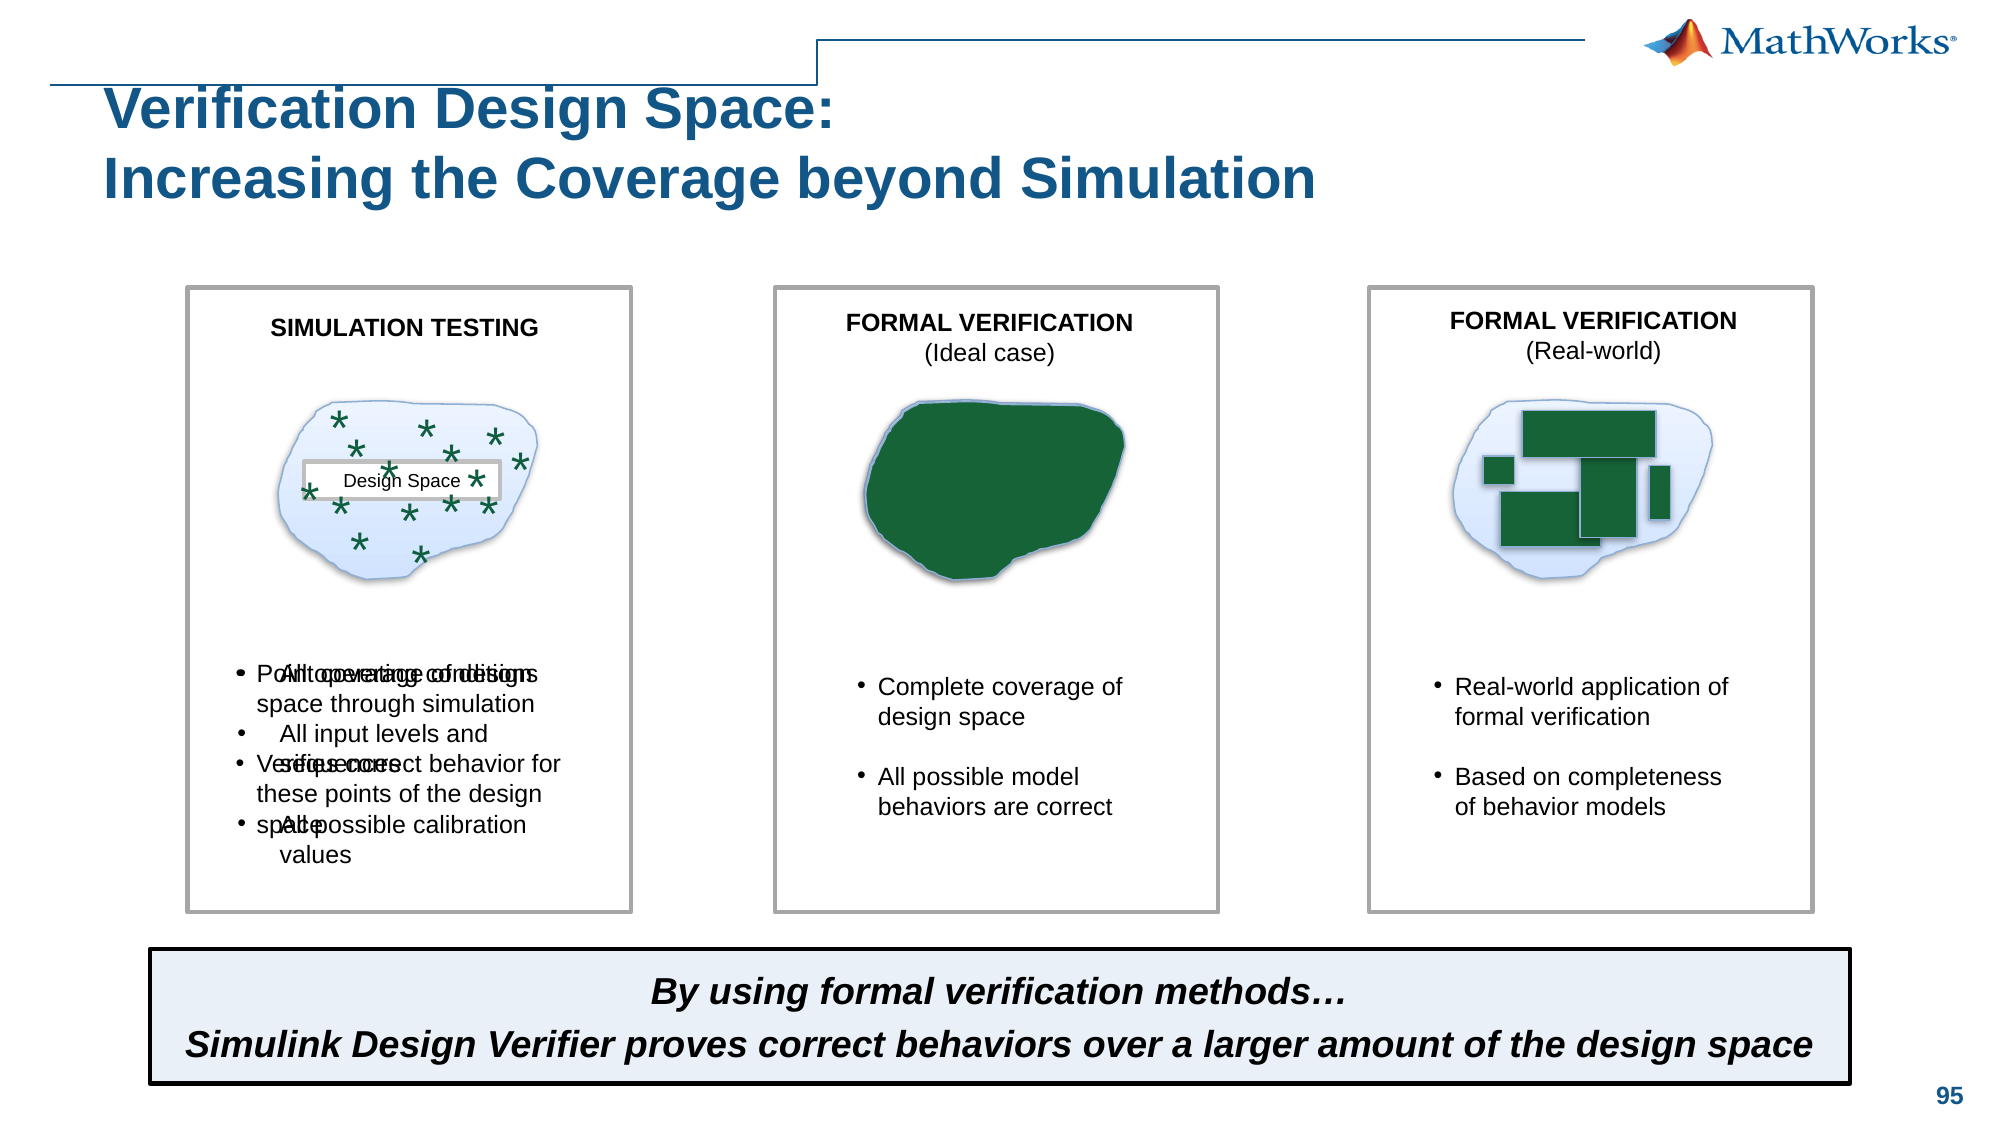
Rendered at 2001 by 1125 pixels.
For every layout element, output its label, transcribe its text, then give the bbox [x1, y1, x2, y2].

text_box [316, 387, 395, 514]
text_box [185, 285, 633, 914]
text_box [286, 459, 365, 586]
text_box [403, 396, 482, 474]
title Verification Design Space: Increasing the Coverage beyond Simulation [88, 62, 1461, 185]
text_box By using formal verification methods… Simulink Design Verifier proves correct behaviors over a larger amount of the design space [150, 948, 1850, 1084]
text_box [773, 285, 1220, 914]
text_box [386, 473, 457, 596]
picture [1634, 7, 1977, 78]
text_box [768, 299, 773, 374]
text_box [1367, 285, 1815, 914]
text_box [465, 404, 526, 550]
